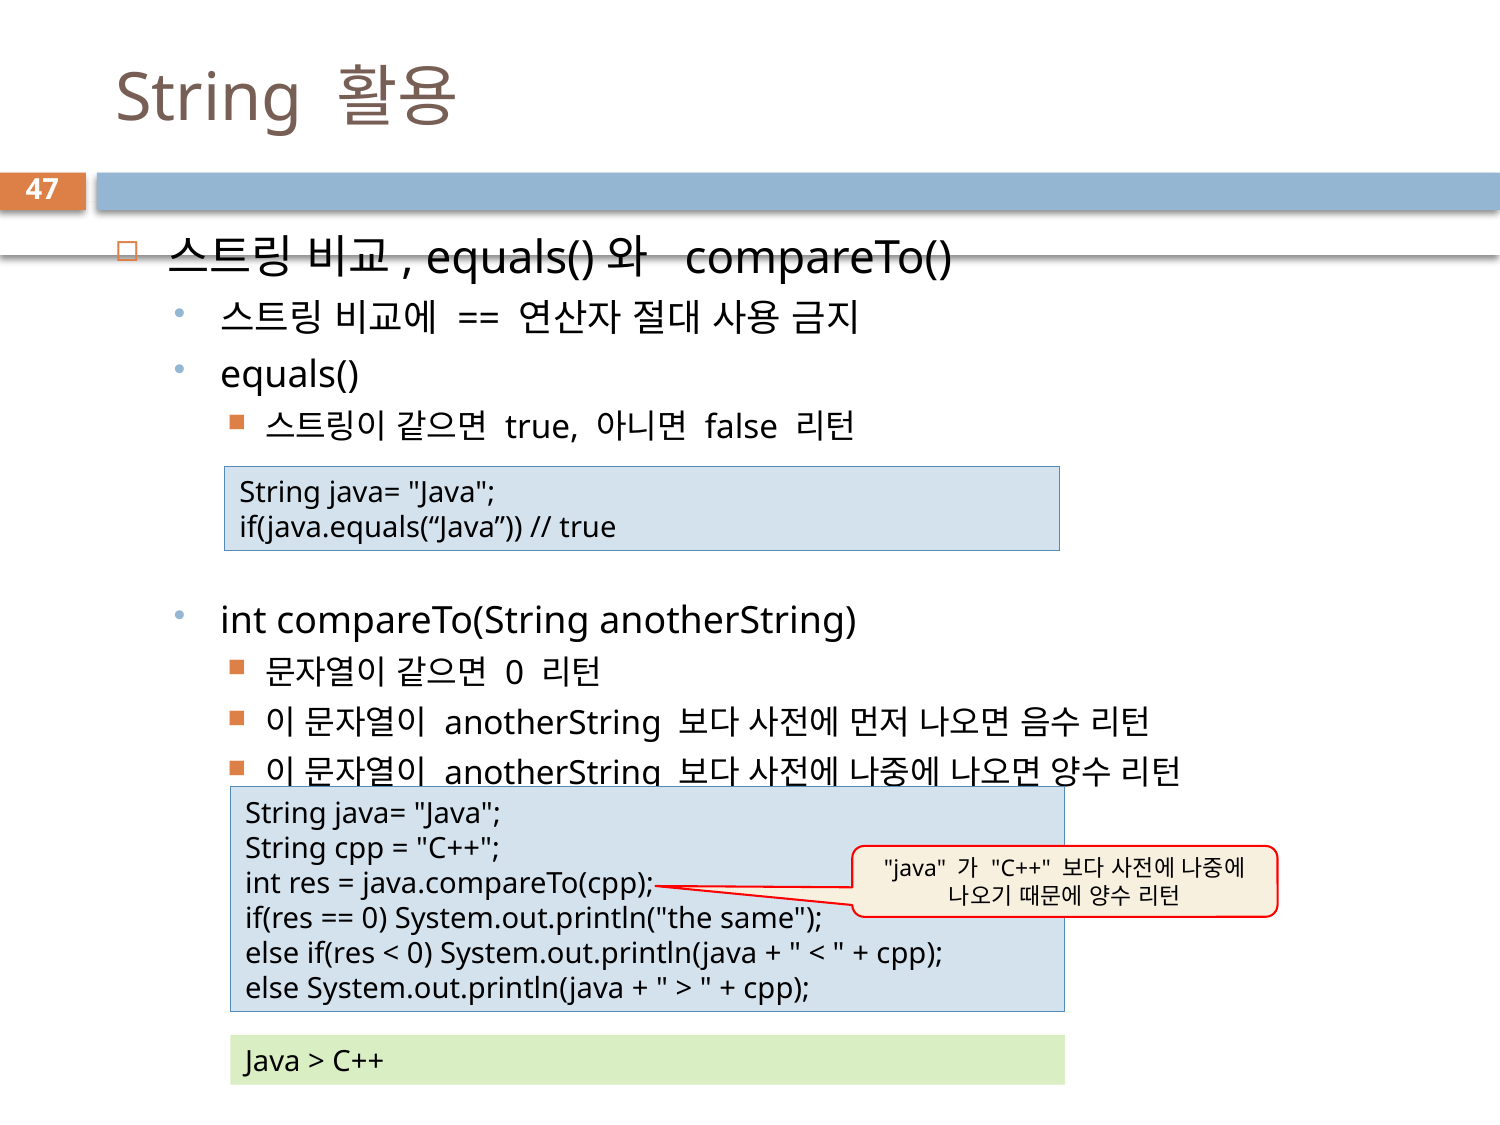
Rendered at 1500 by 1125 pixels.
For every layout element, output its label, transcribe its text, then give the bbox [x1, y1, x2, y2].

text_box String java= "Java"; String cpp = "C++"; int res = java.compareTo(cpp); if(res == 0) System.out.println("the same"); else if(res < 0) System.out.println(java + " < " + cpp); else System.out.println(java + " > " + cpp); [230, 786, 1065, 1012]
text_box String java= "Java"; if(java.equals(“Java”)) // true [224, 466, 1060, 551]
slide_number 47 [0, 170, 87, 211]
text_box Java > C++ [230, 1034, 1065, 1085]
title String 활용 [100, 37, 1438, 149]
list 스트링 비교, equals()와 compareTo() 스트링 비교에 == 연산자 절대 사용 금지 equals() 스트링이 같으면 true, 아니면 false 리턴 int compareTo(String anotherString) 문자열이 같으면 0 리턴 이 문자열이 anotherString 보다 사전에 먼저 나오면 음수 리턴 이 문자열이 anotherString 보다 사전에 나중에 나오면 양수 리턴 [100, 219, 1438, 1047]
text_box "java" 가 "C++" 보다 사전에 나중에 나오기 때문에 양수 리턴 [653, 844, 1280, 919]
